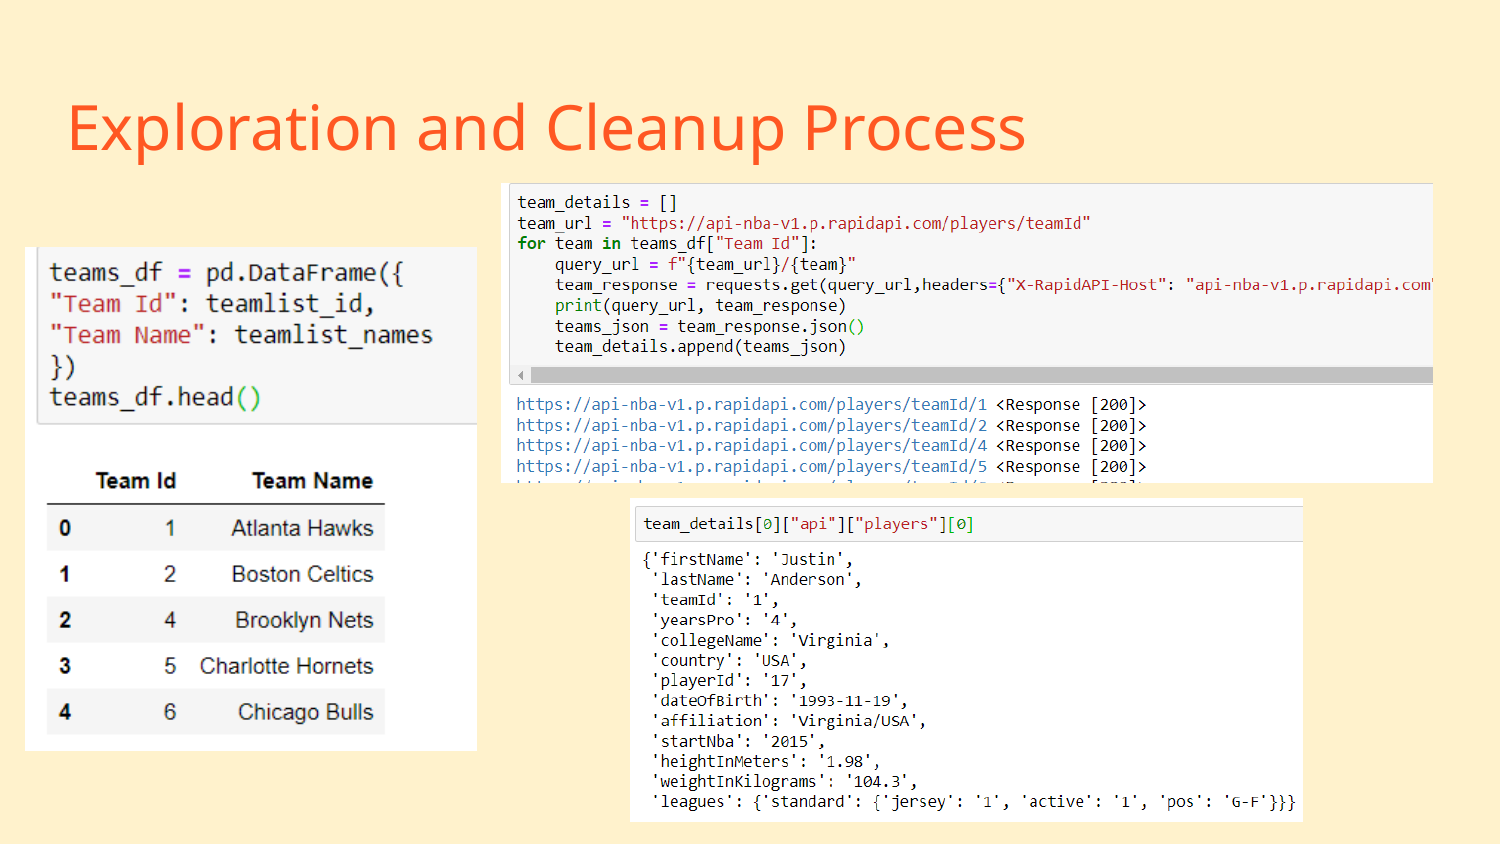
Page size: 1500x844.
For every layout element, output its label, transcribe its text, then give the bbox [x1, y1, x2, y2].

picture [25, 247, 477, 751]
picture [629, 498, 1304, 822]
picture [500, 183, 1433, 483]
title Exploration and Cleanup Process [51, 72, 1449, 167]
